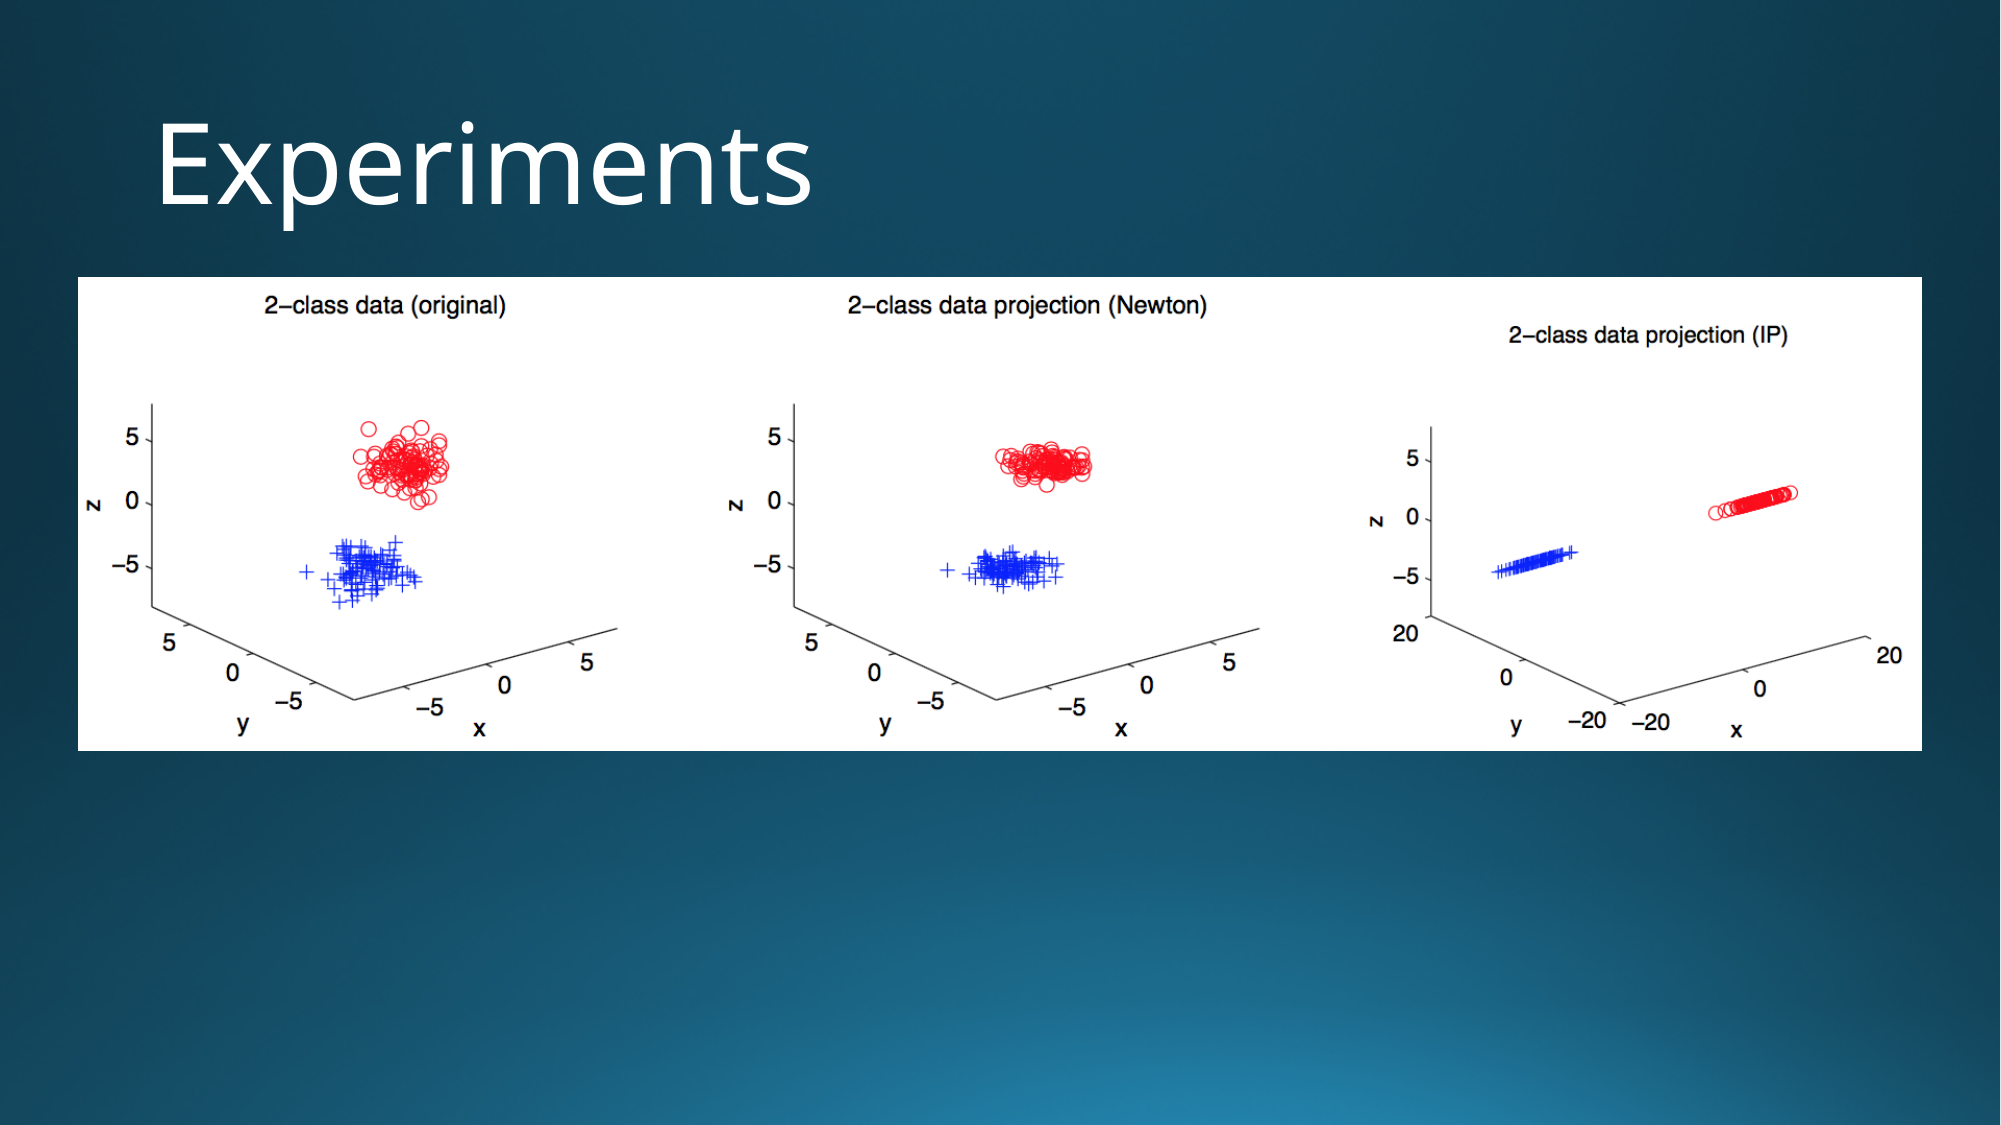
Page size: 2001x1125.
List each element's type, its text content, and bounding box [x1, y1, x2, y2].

title Experiments [137, 59, 1863, 277]
picture [0, 0, 2001, 1125]
